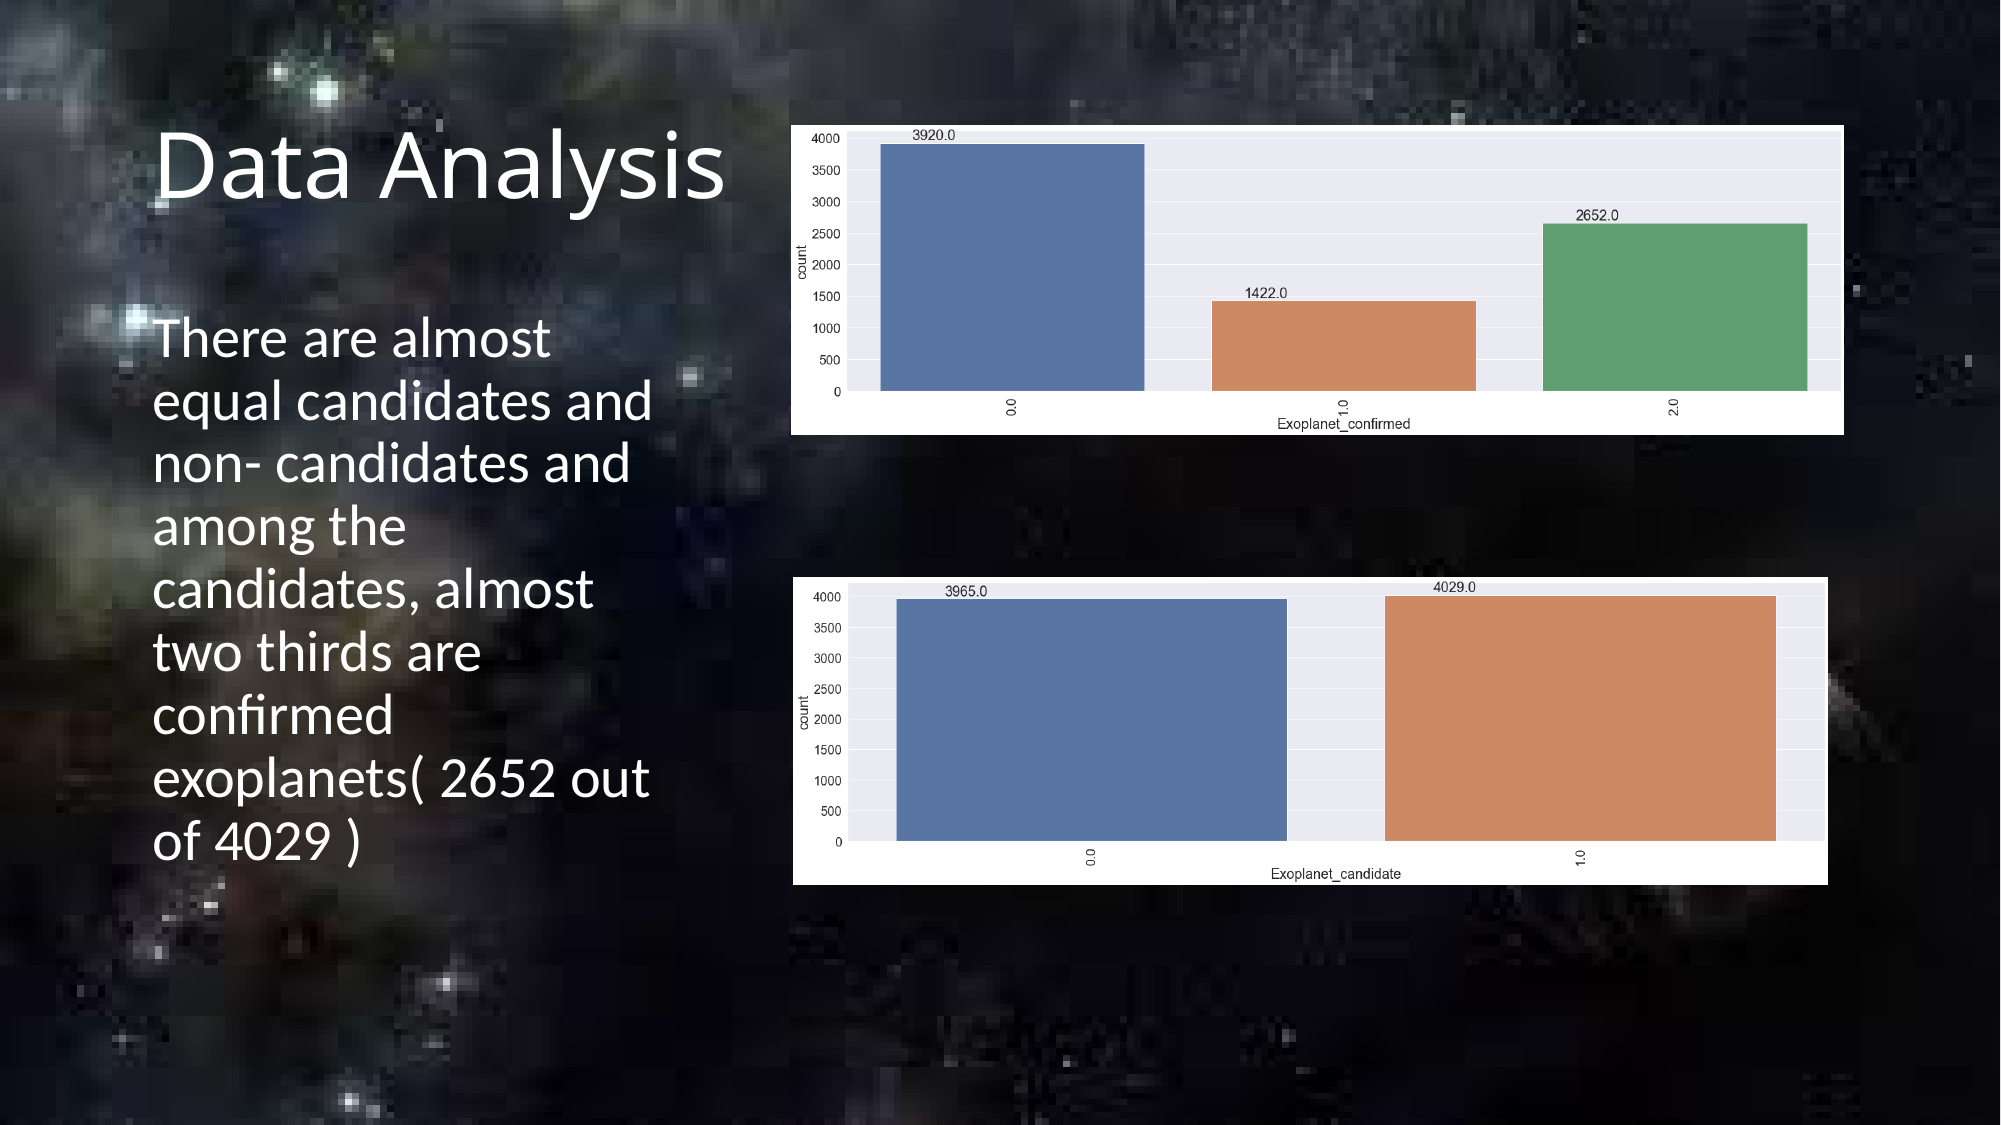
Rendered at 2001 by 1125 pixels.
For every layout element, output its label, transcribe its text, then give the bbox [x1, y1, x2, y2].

title Data Analysis [137, 59, 1863, 278]
list There are almost equal candidates and non- candidates and among the candidates, almost two thirds are confirmed exoplanets( 2652 out of 4029 ) [137, 299, 694, 1014]
picture [0, 0, 2001, 1125]
